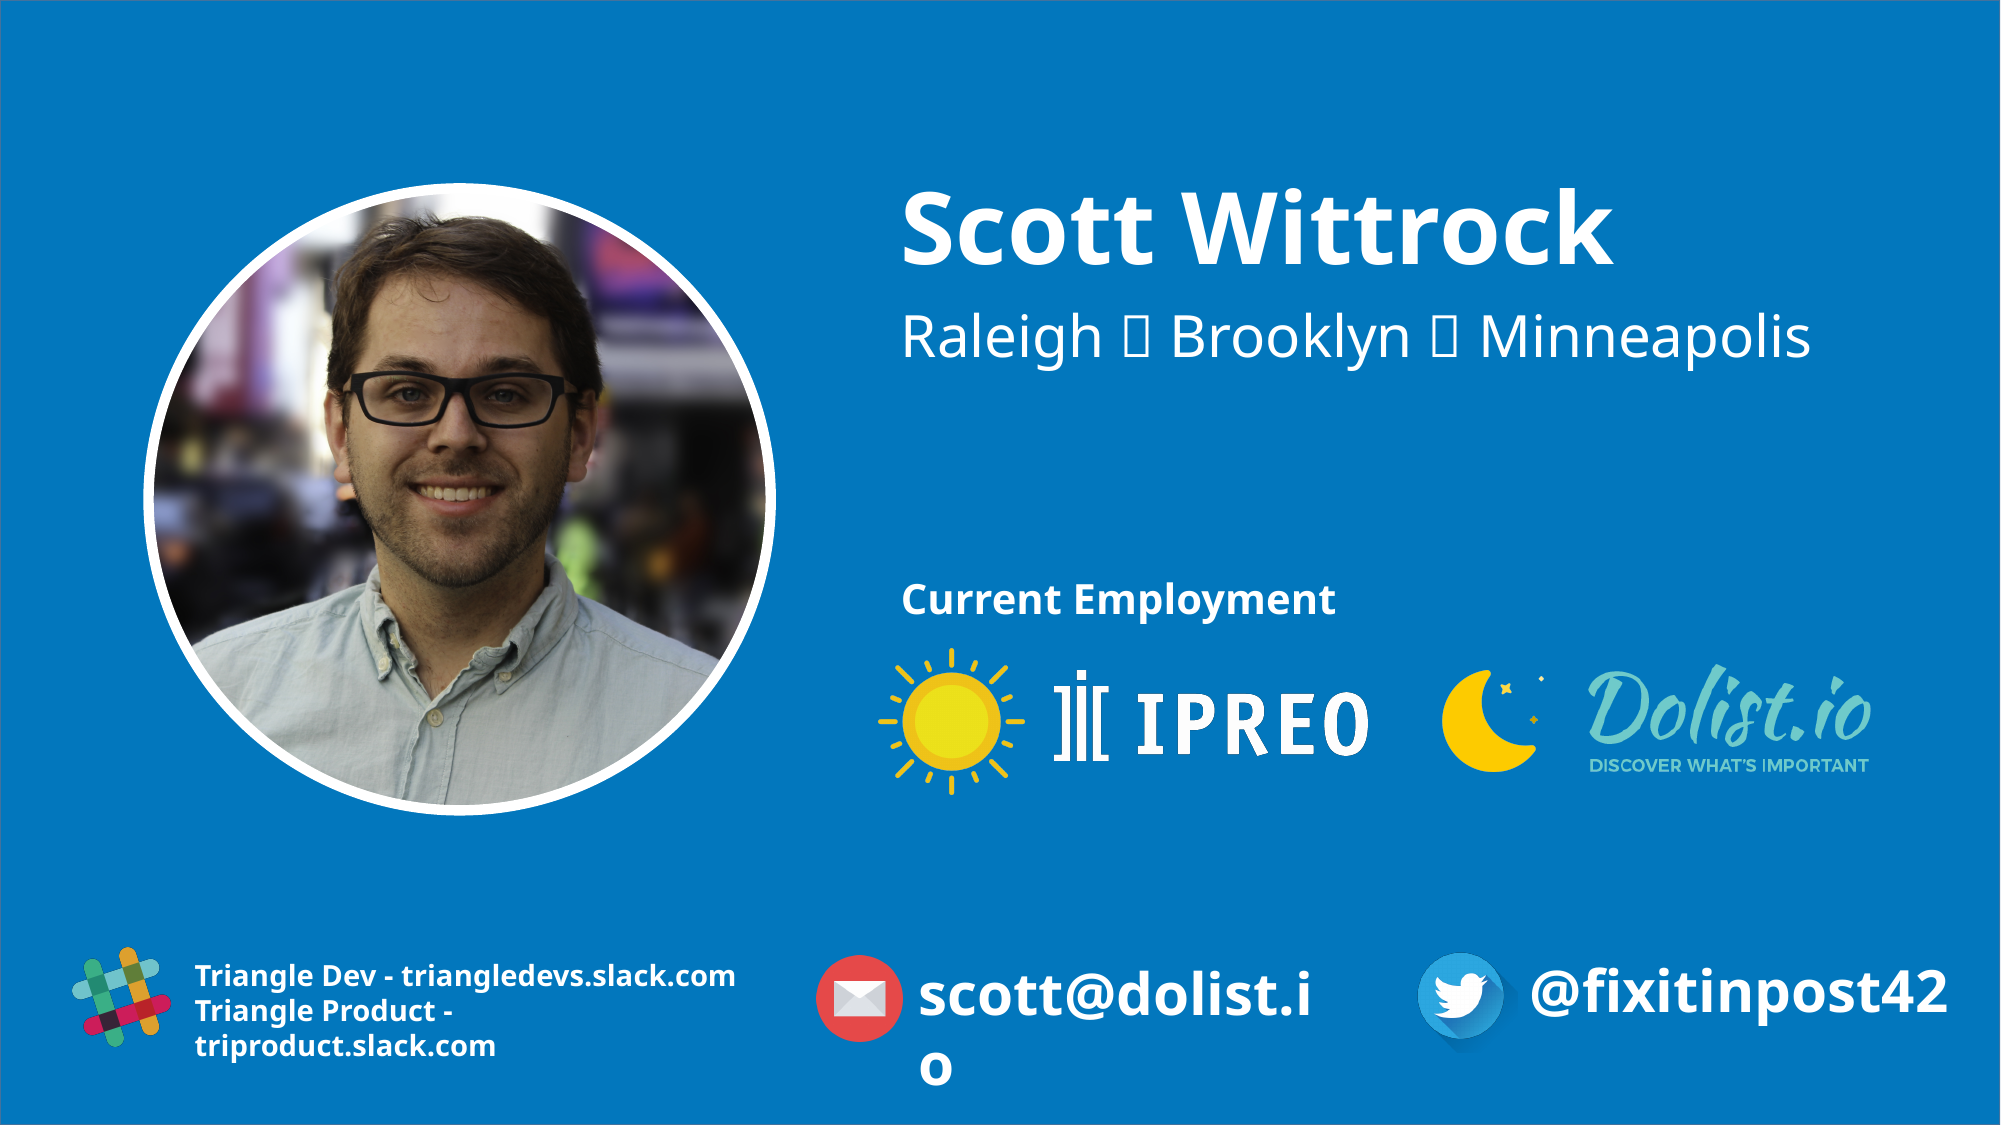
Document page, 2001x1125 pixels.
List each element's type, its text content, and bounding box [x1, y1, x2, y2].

text_box Triangle Dev - triangledevs.slack.com Triangle Product - triproduct.slack.com [179, 949, 771, 1070]
text_box @fixitinpost42 [1518, 947, 2000, 1032]
picture [1442, 670, 1544, 772]
picture [1403, 938, 1518, 1053]
picture [816, 955, 903, 1043]
picture [148, 188, 771, 811]
picture [878, 648, 1025, 795]
text_box Current Employment [886, 565, 1881, 630]
picture [1054, 670, 1368, 762]
picture [1587, 647, 1896, 792]
text_box Raleigh  Brooklyn  Minneapolis [886, 299, 1931, 486]
picture [72, 947, 171, 1047]
text_box Scott Wittrock [886, 157, 1866, 292]
text_box scott@dolist.io [904, 949, 1357, 1105]
